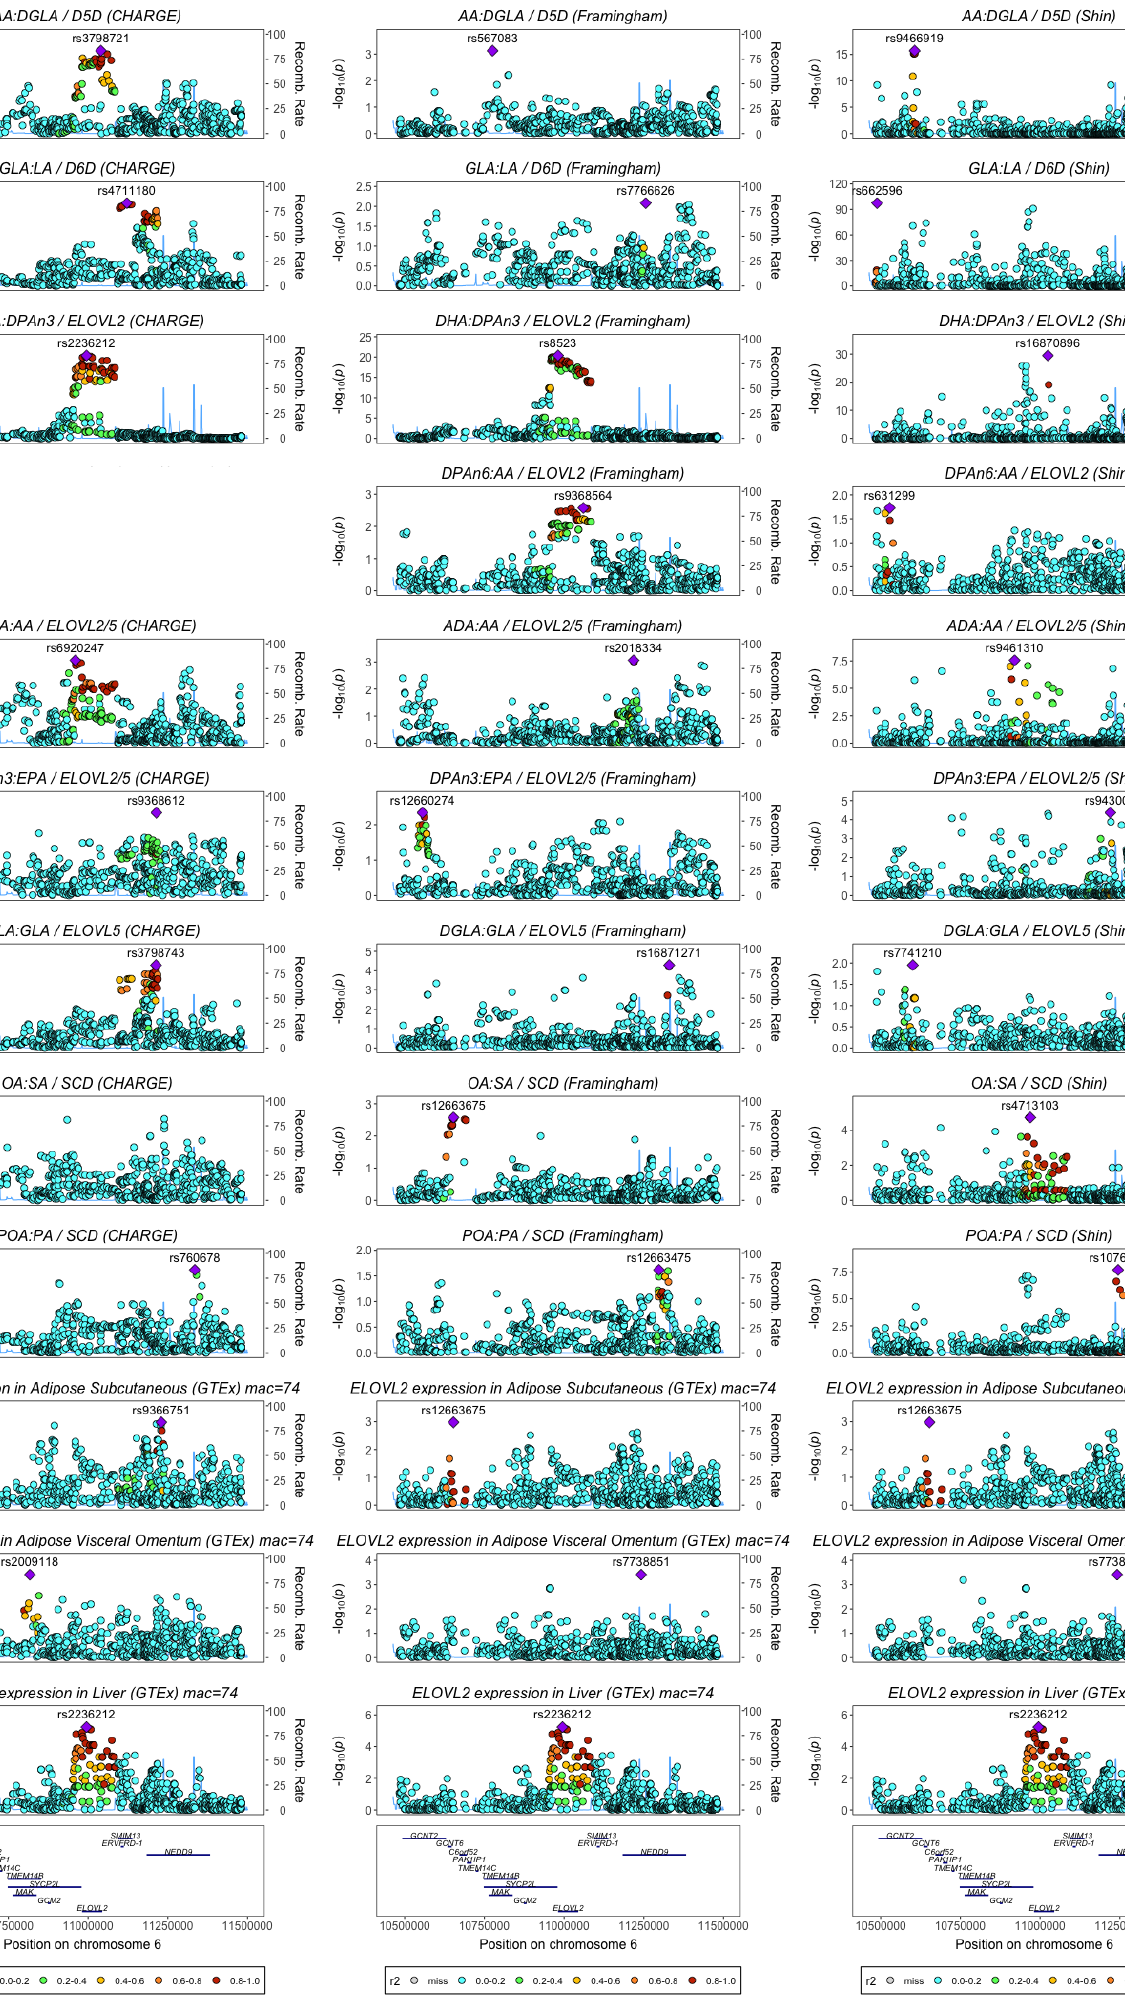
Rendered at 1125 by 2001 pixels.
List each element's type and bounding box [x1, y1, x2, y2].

text_box [0, 0, 1125, 2000]
